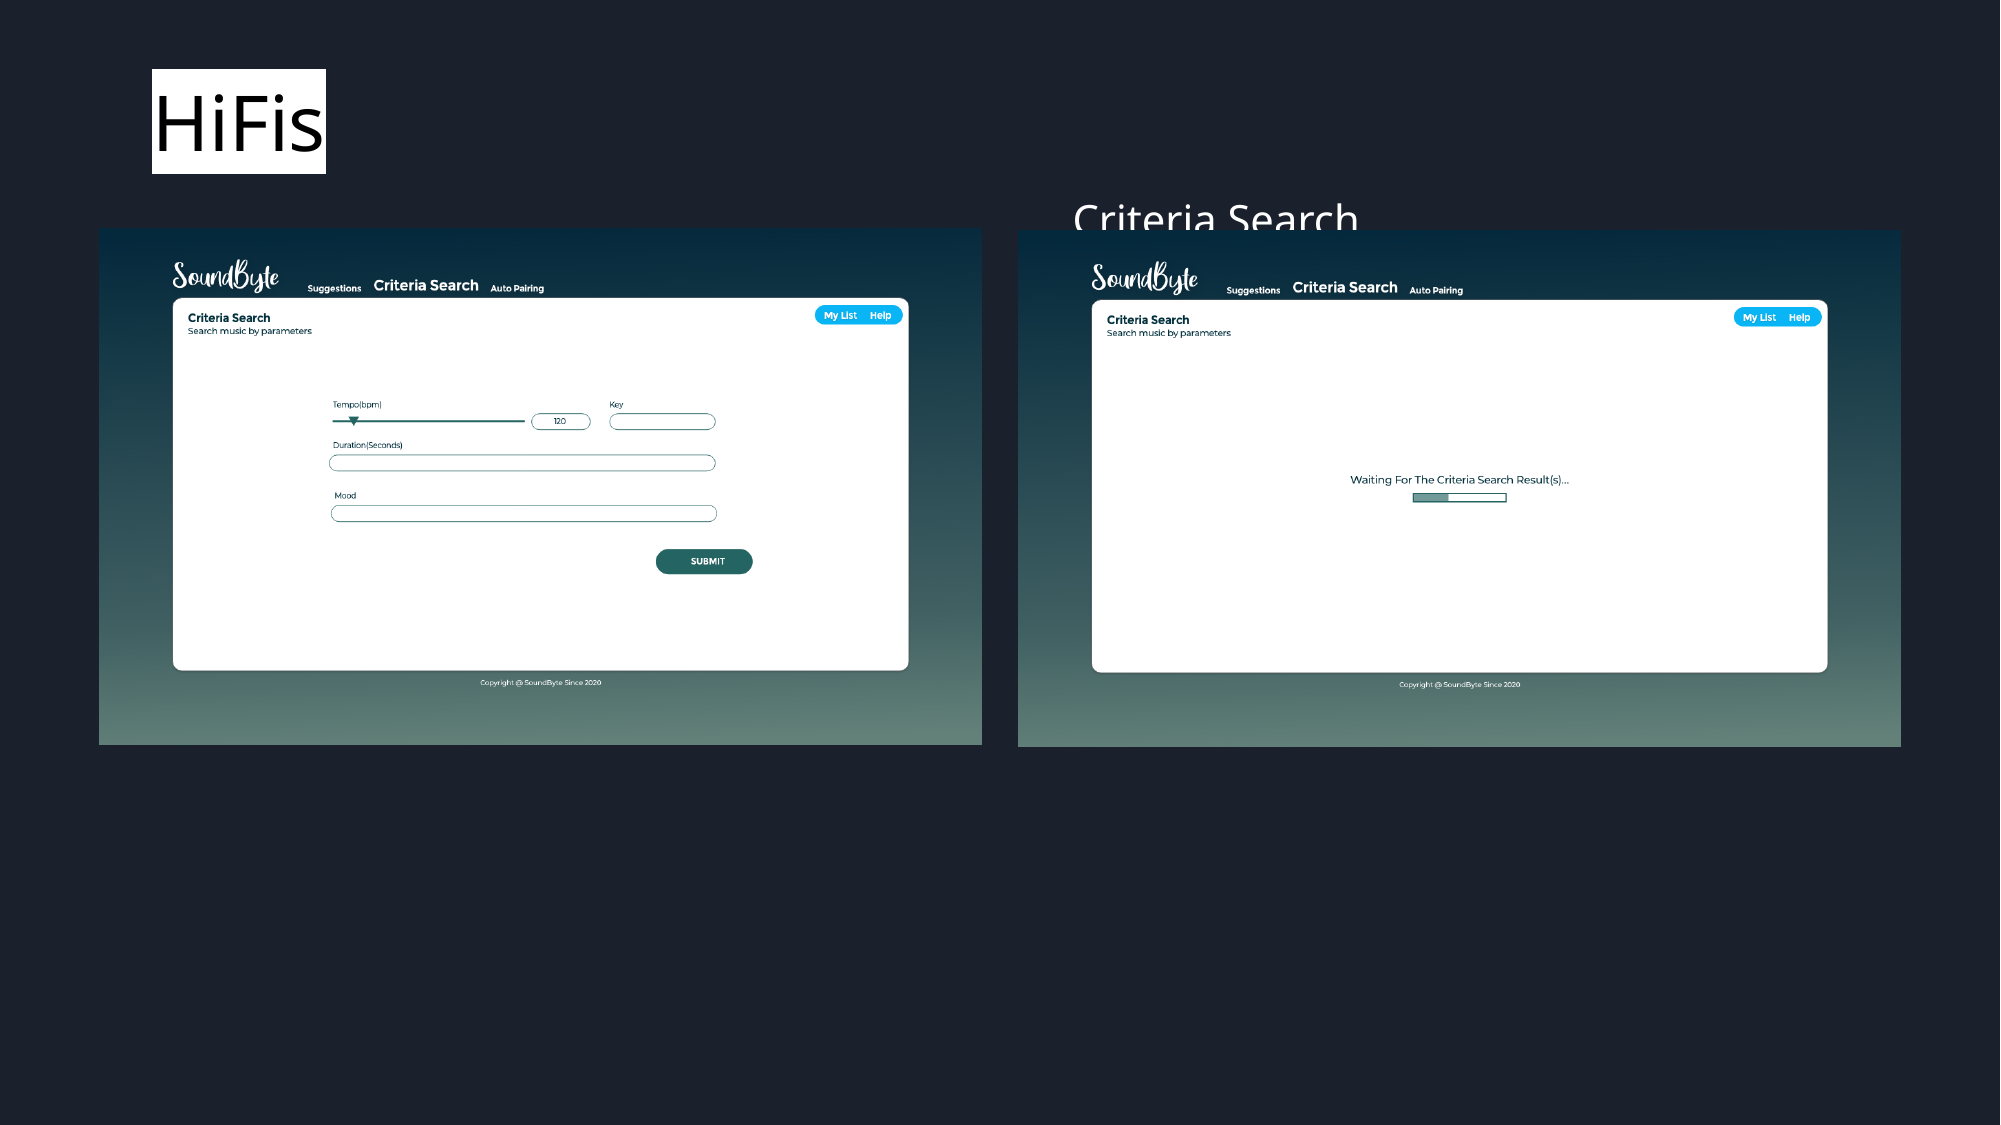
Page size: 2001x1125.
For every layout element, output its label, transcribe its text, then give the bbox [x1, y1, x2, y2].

title HiFis Criteria Search [137, 59, 1863, 278]
picture [1017, 229, 1901, 747]
picture [99, 228, 982, 746]
